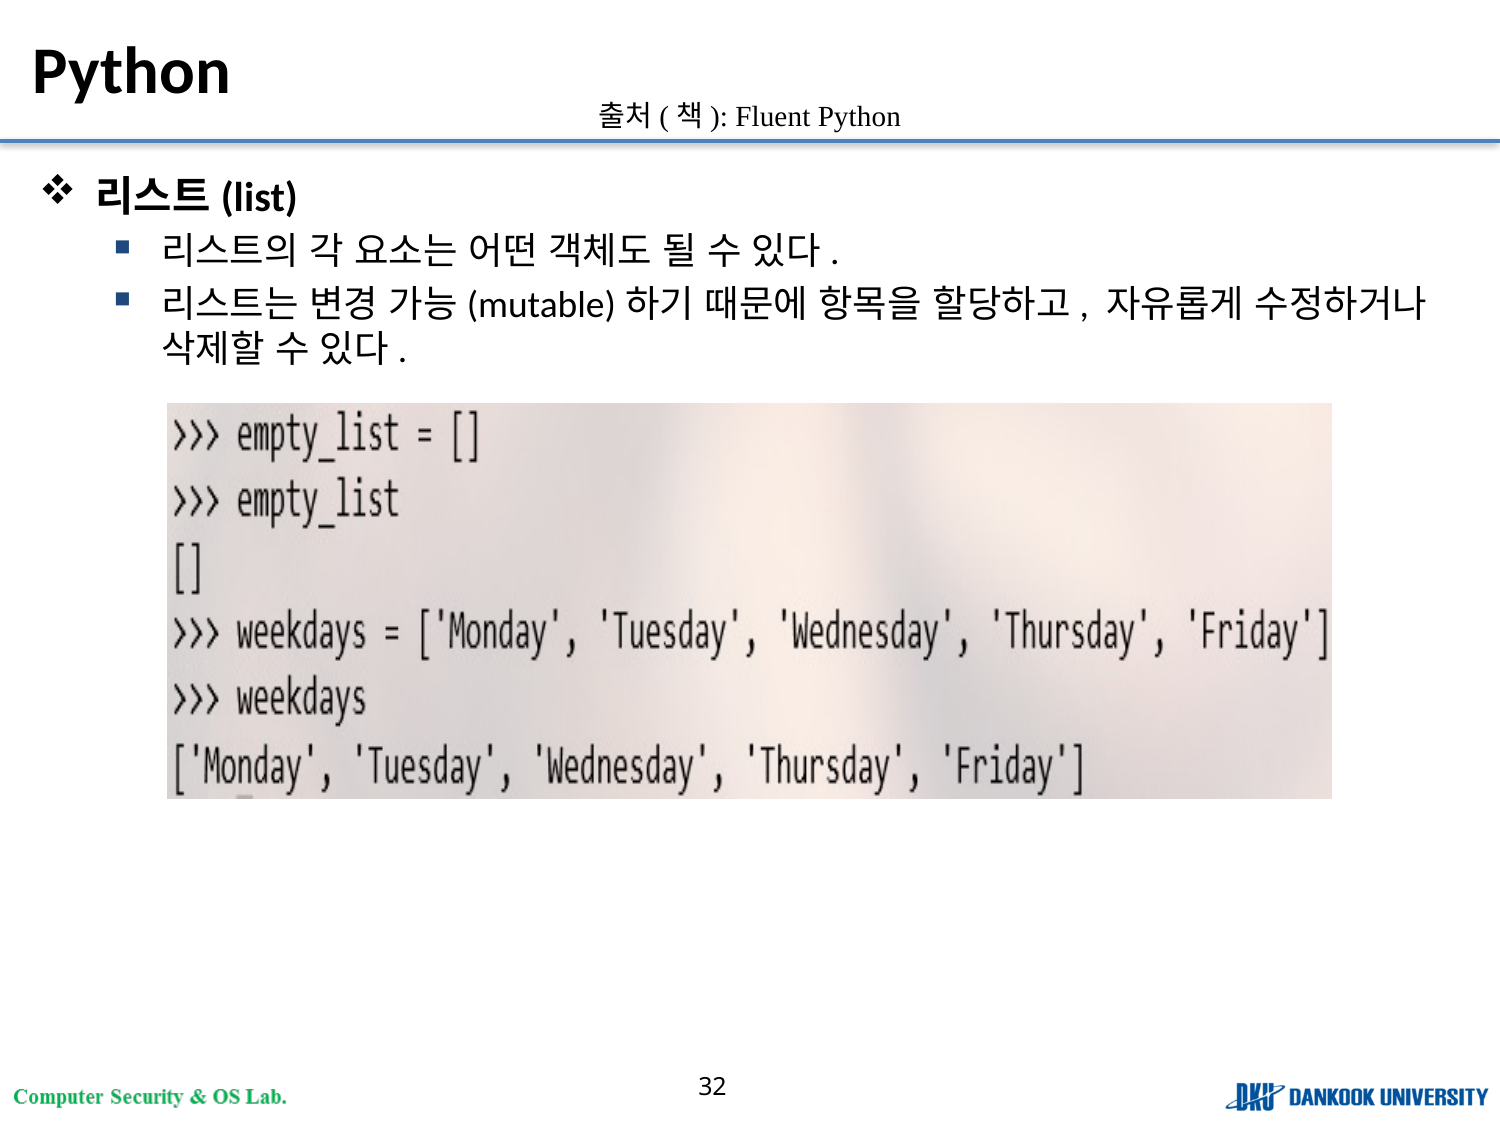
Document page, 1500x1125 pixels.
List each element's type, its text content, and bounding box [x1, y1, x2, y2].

slide_number 32 [537, 1062, 888, 1113]
picture [1222, 1078, 1490, 1112]
text_box 출처(책): Fluent Python [583, 90, 917, 140]
title Python [17, 19, 1388, 120]
picture [0, 1076, 297, 1118]
picture [167, 403, 1333, 799]
list 리스트(list) 리스트의 각 요소는 어떤 객체도 될 수 있다. 리스트는 변경 가능(mutable)하기 때문에 항목을 할당하고, 자유롭게 수정하거나 삭제할 수 있다. [24, 162, 1476, 1073]
